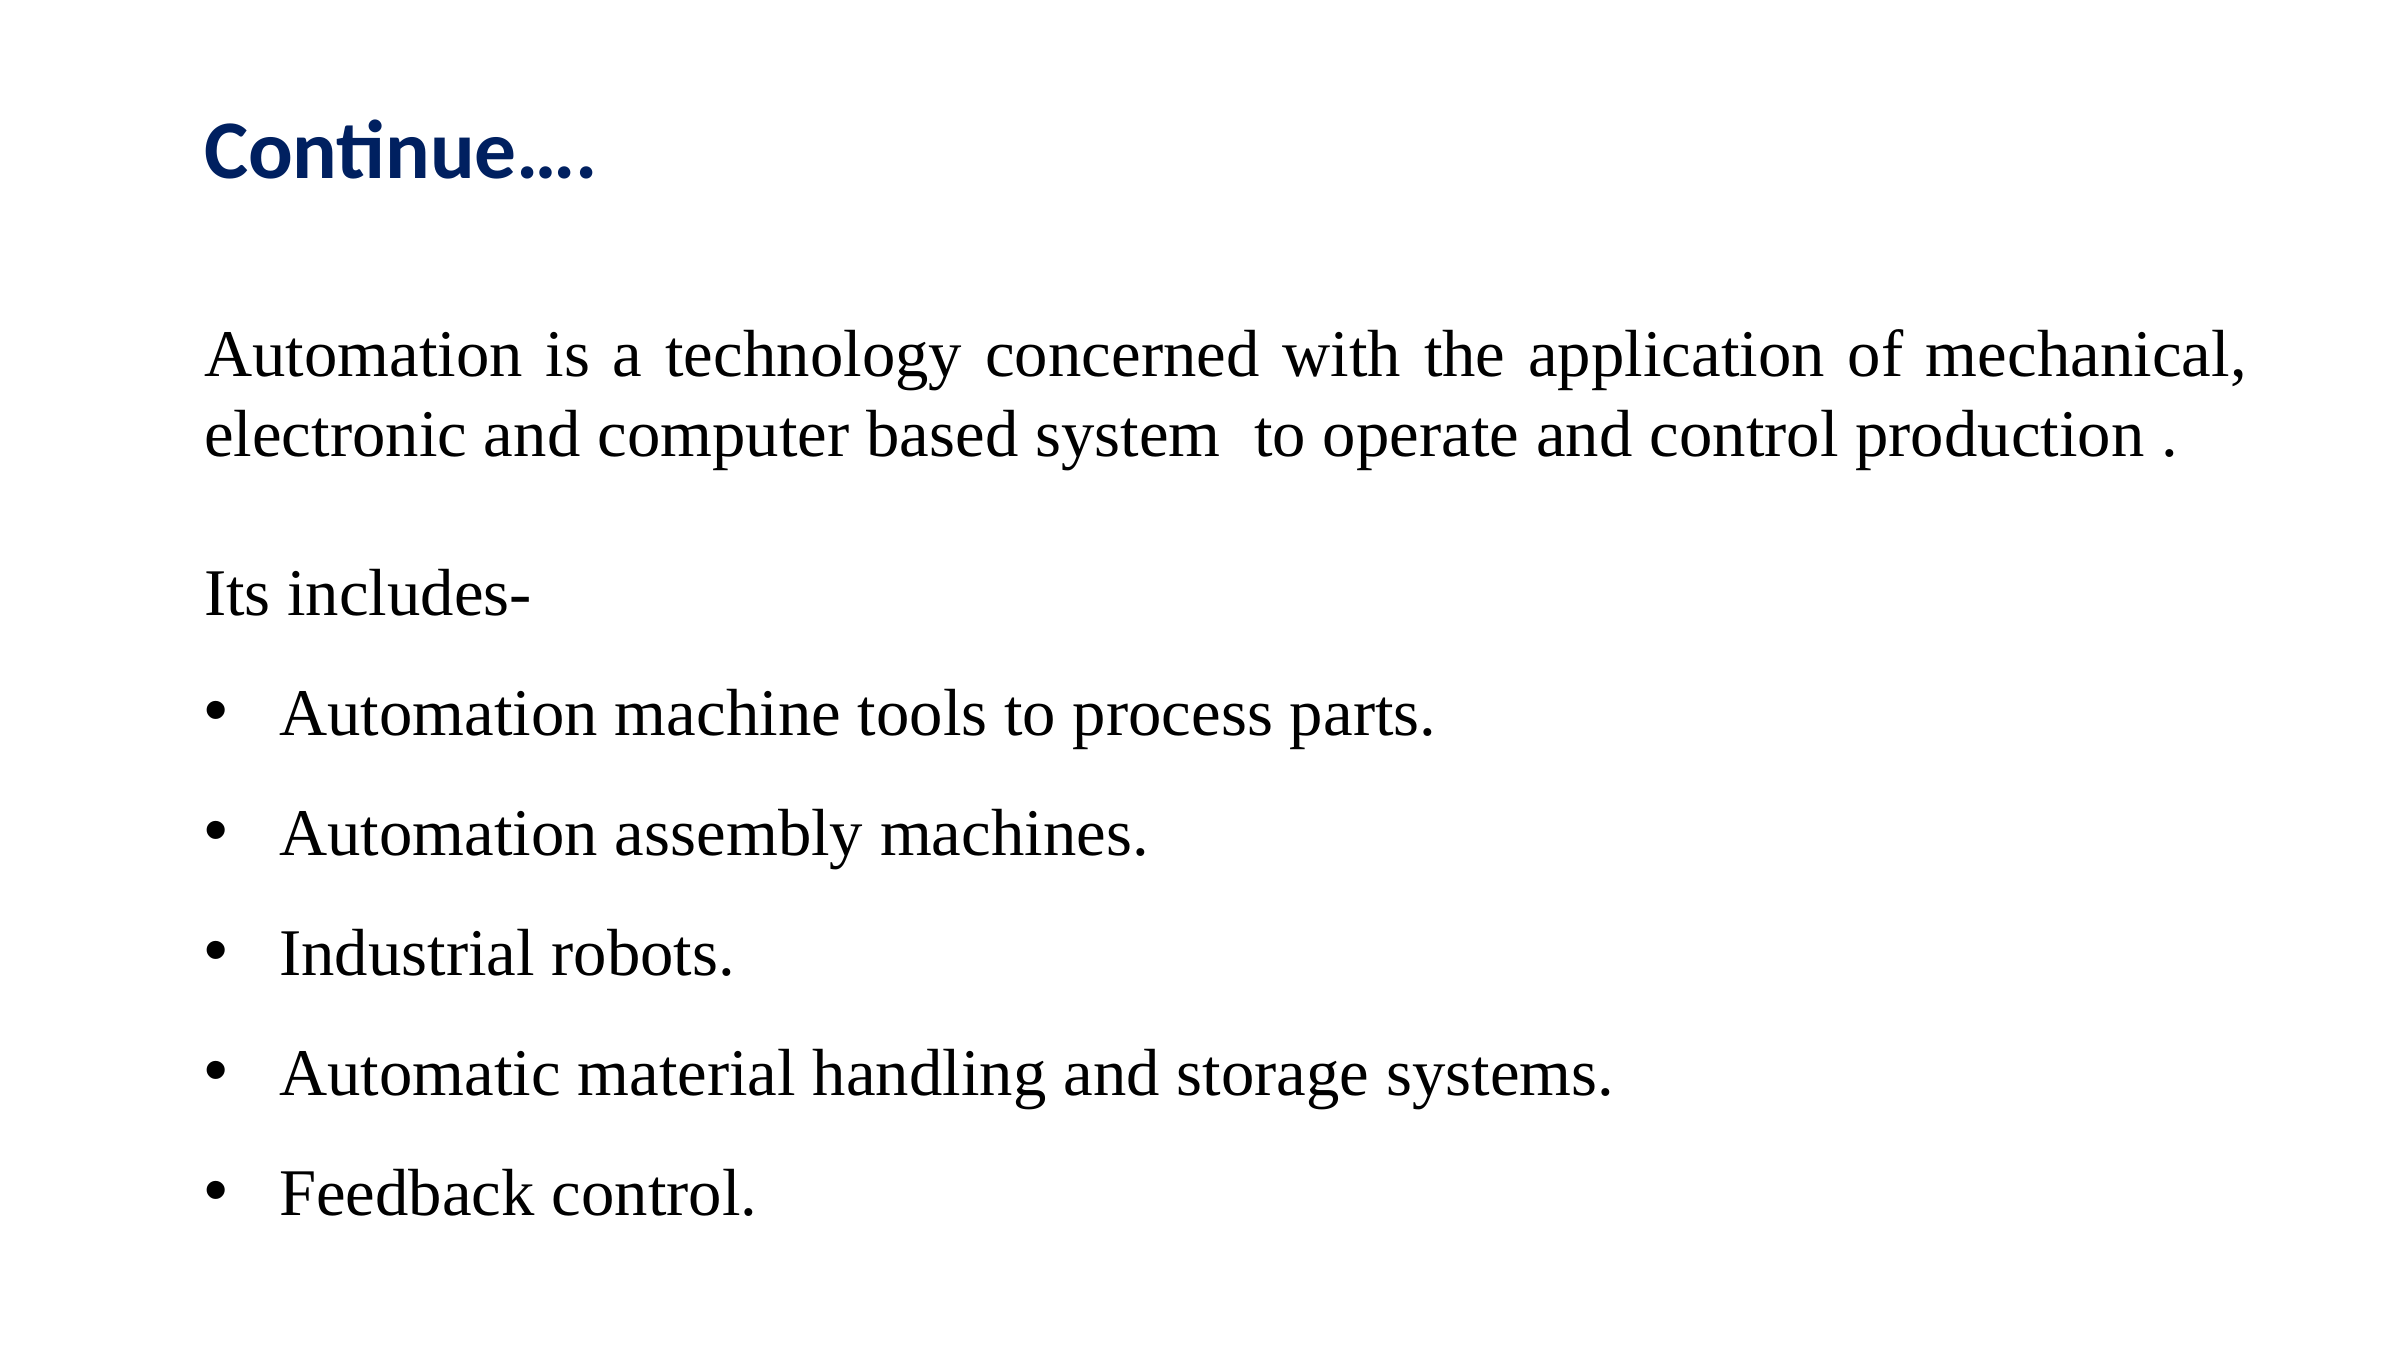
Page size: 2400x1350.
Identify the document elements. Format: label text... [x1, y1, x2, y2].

text_box Automation is a technology concerned with the application of mechanical, electronic and computer based system to operate and control production . Its includes- Automation machine tools to process parts. Automation assembly machines. Industrial robots. Automatic material handling and storage systems. Feedback control. [189, 301, 2266, 1237]
text_box Continue…. [189, 88, 1518, 203]
